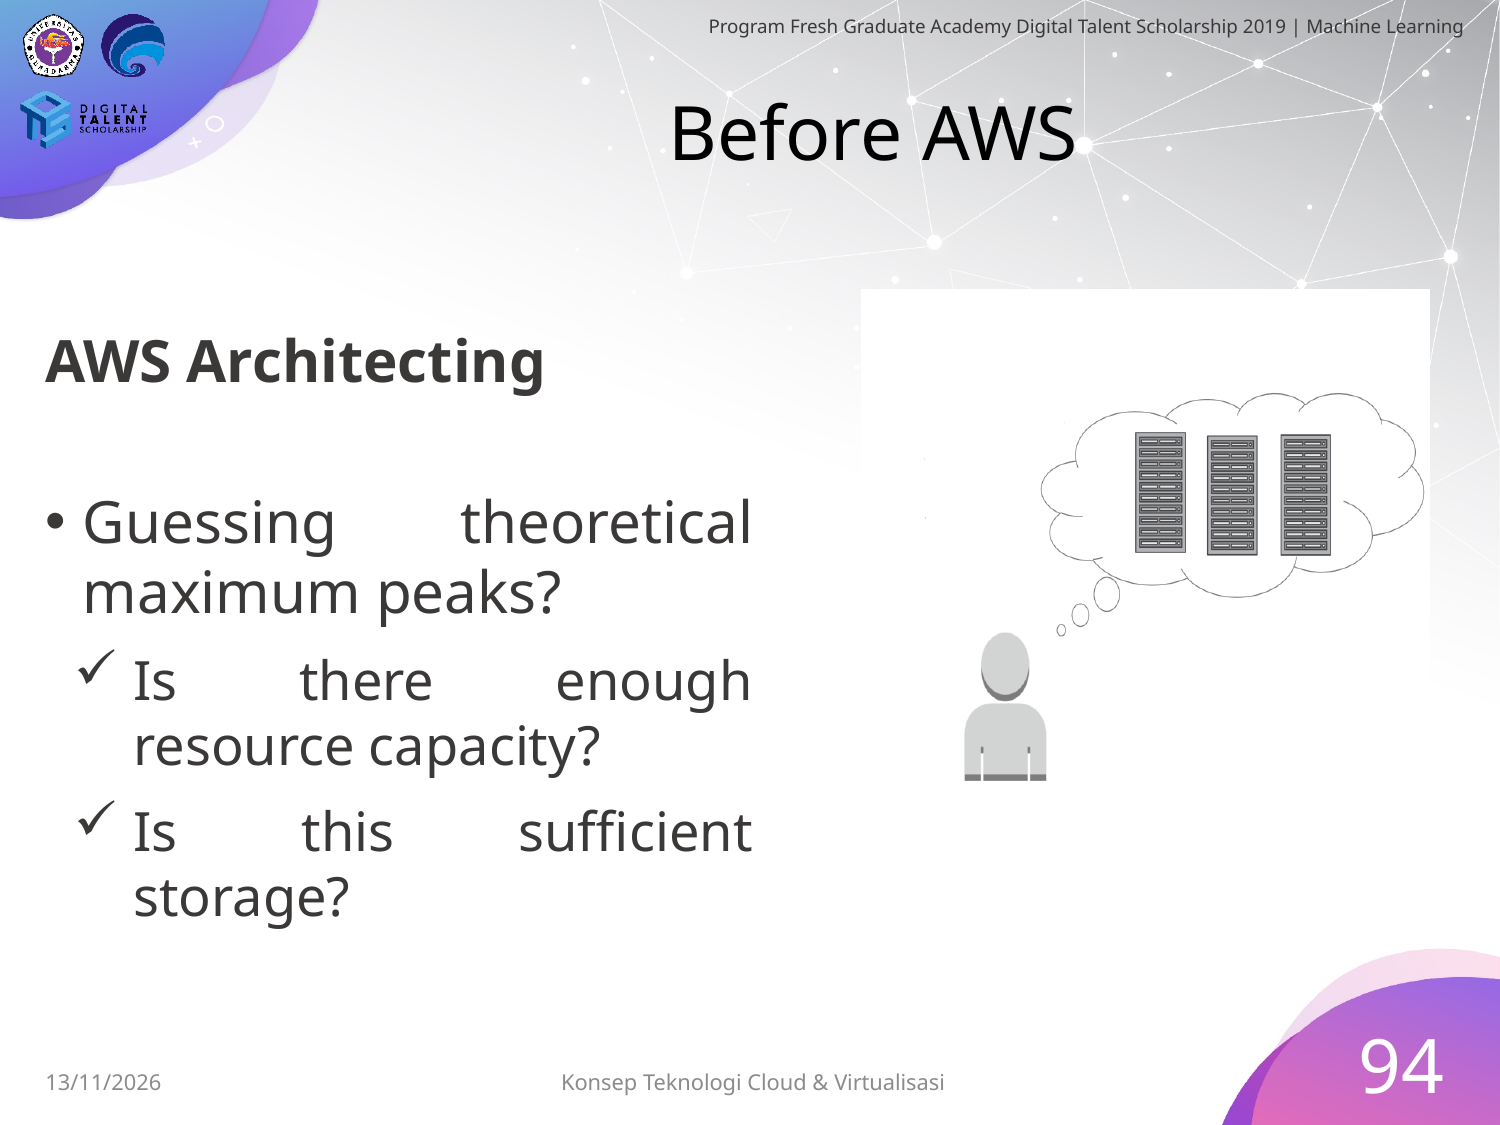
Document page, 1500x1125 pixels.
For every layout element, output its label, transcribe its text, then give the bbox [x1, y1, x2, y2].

title Before AWS [271, 66, 1477, 207]
slide_number 94 [1327, 1025, 1477, 1115]
picture [0, 0, 1500, 1125]
list AWS Architecting Guessing theoretical maximum peaks? Is there enough resource capacity? Is this sufficient storage? [30, 238, 1477, 1014]
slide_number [30, 1053, 272, 1114]
footer Konsep Teknologi Cloud & Virtualisasi [386, 1053, 1121, 1114]
